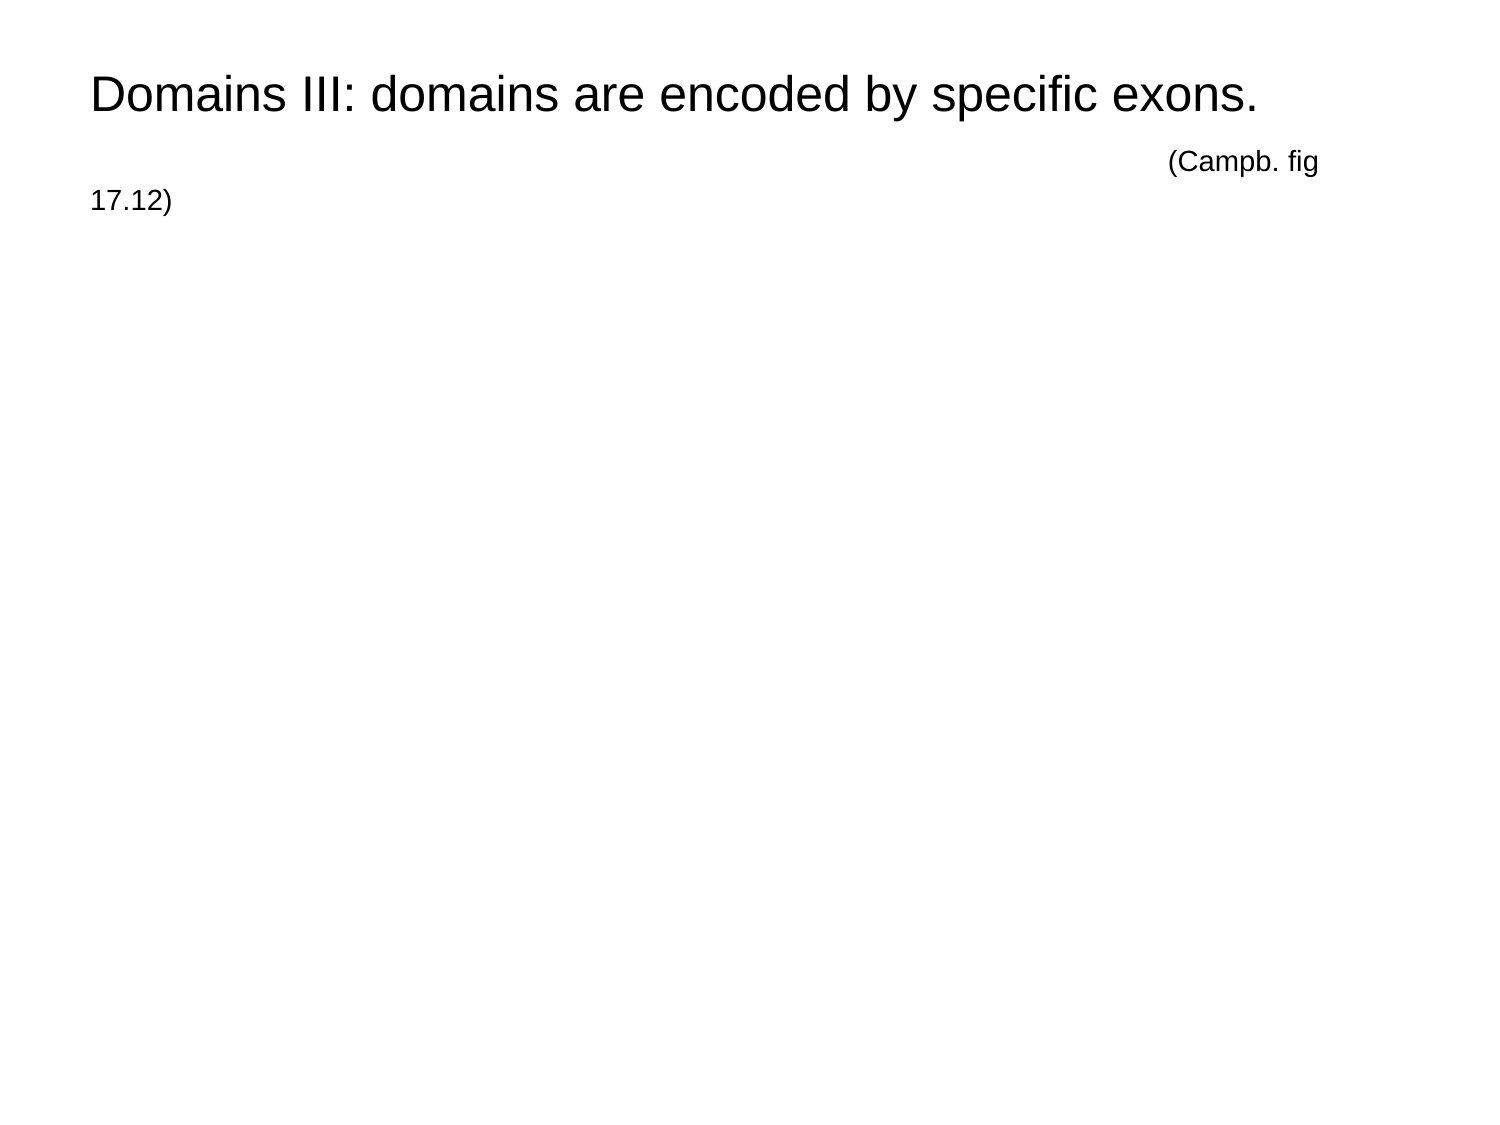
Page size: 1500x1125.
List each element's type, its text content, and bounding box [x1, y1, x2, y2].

title Domains III: domains are encoded by specific exons. (Campb. fig 17.12) [75, 45, 1425, 233]
